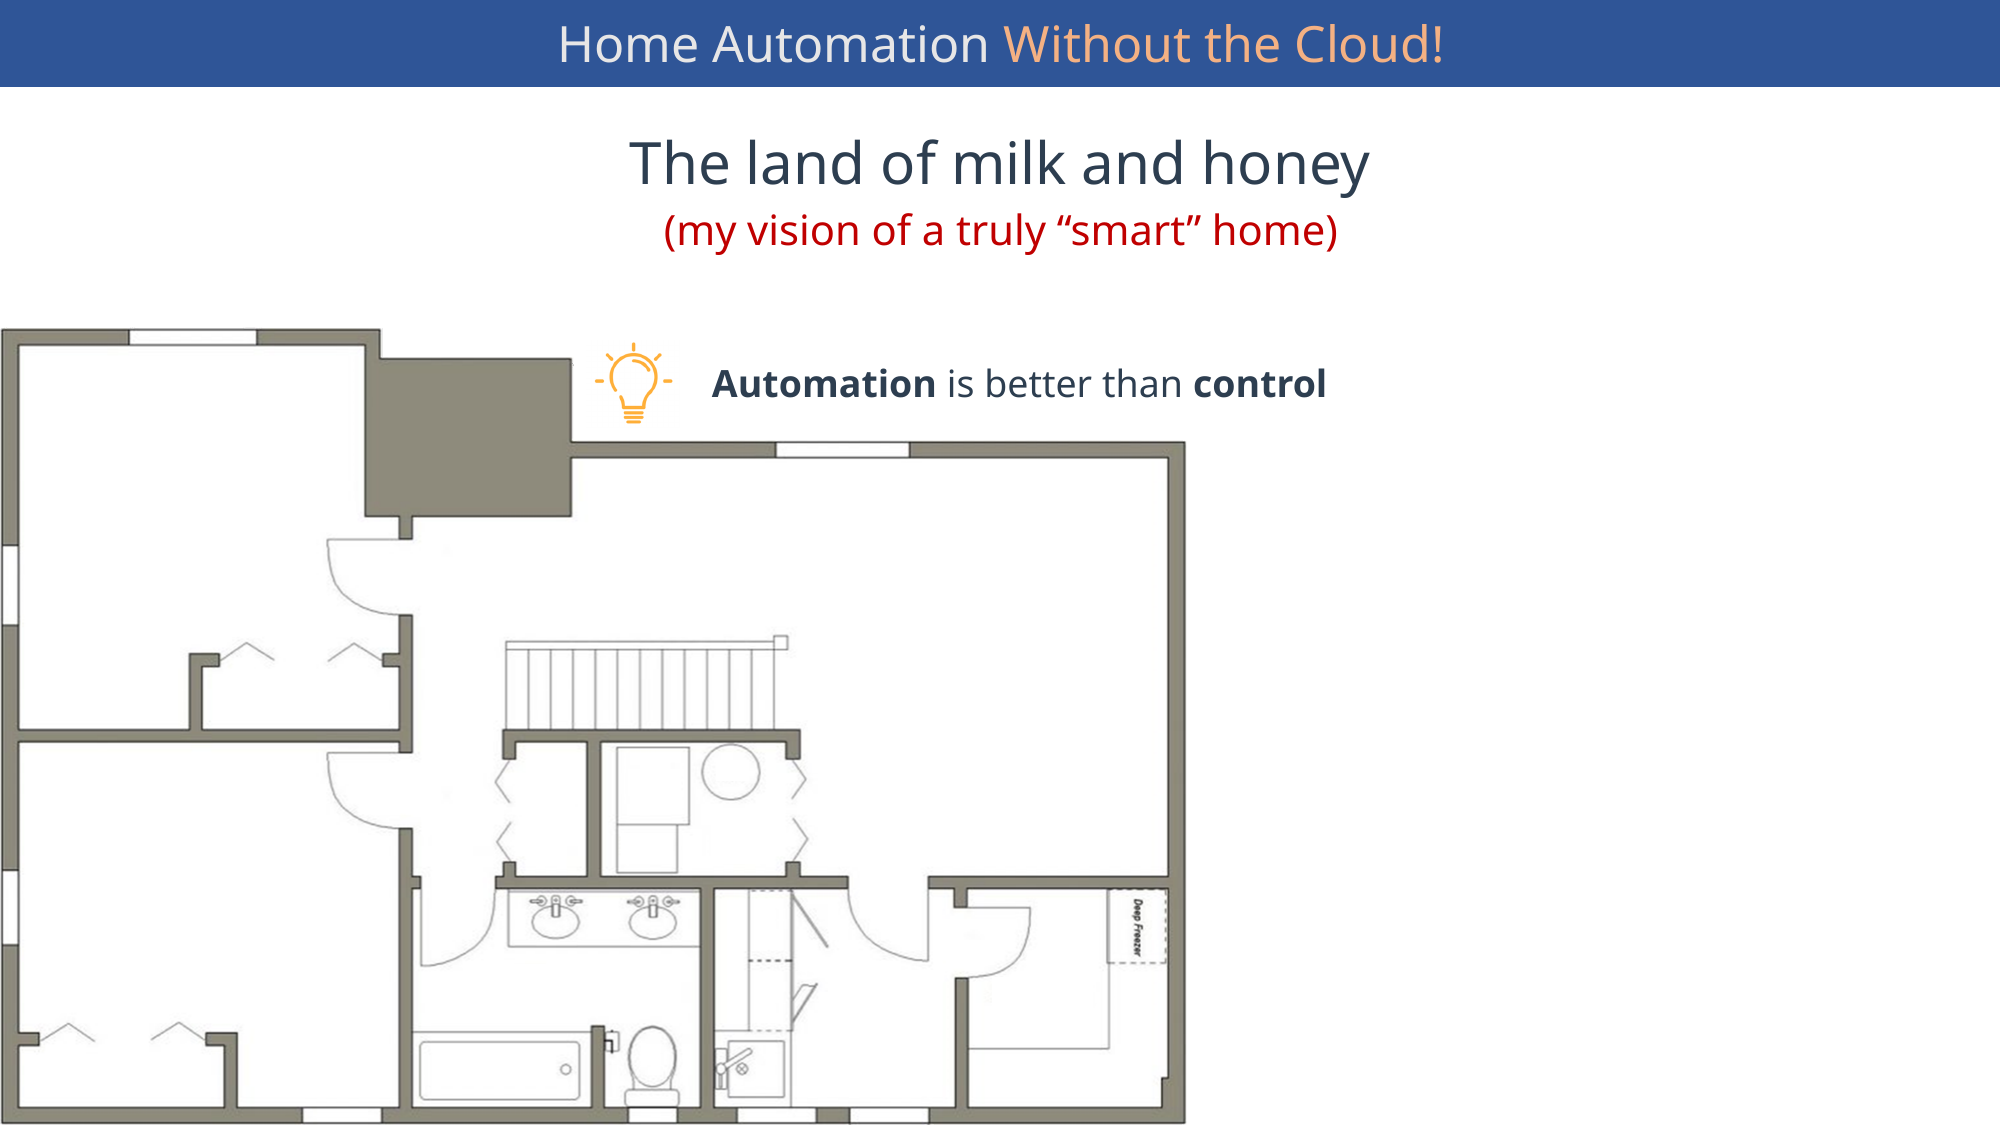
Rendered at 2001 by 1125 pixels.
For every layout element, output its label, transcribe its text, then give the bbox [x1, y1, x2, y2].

picture [0, 322, 1200, 1125]
text_box [0, 0, 2000, 88]
text_box The land of milk and honey [614, 118, 1386, 274]
text_box (my vision of a truly “smart” home) [648, 196, 1354, 262]
text_box Home Automation Without the Cloud! [353, 5, 1649, 81]
text_box Automation is better than control [1200, 352, 1405, 413]
